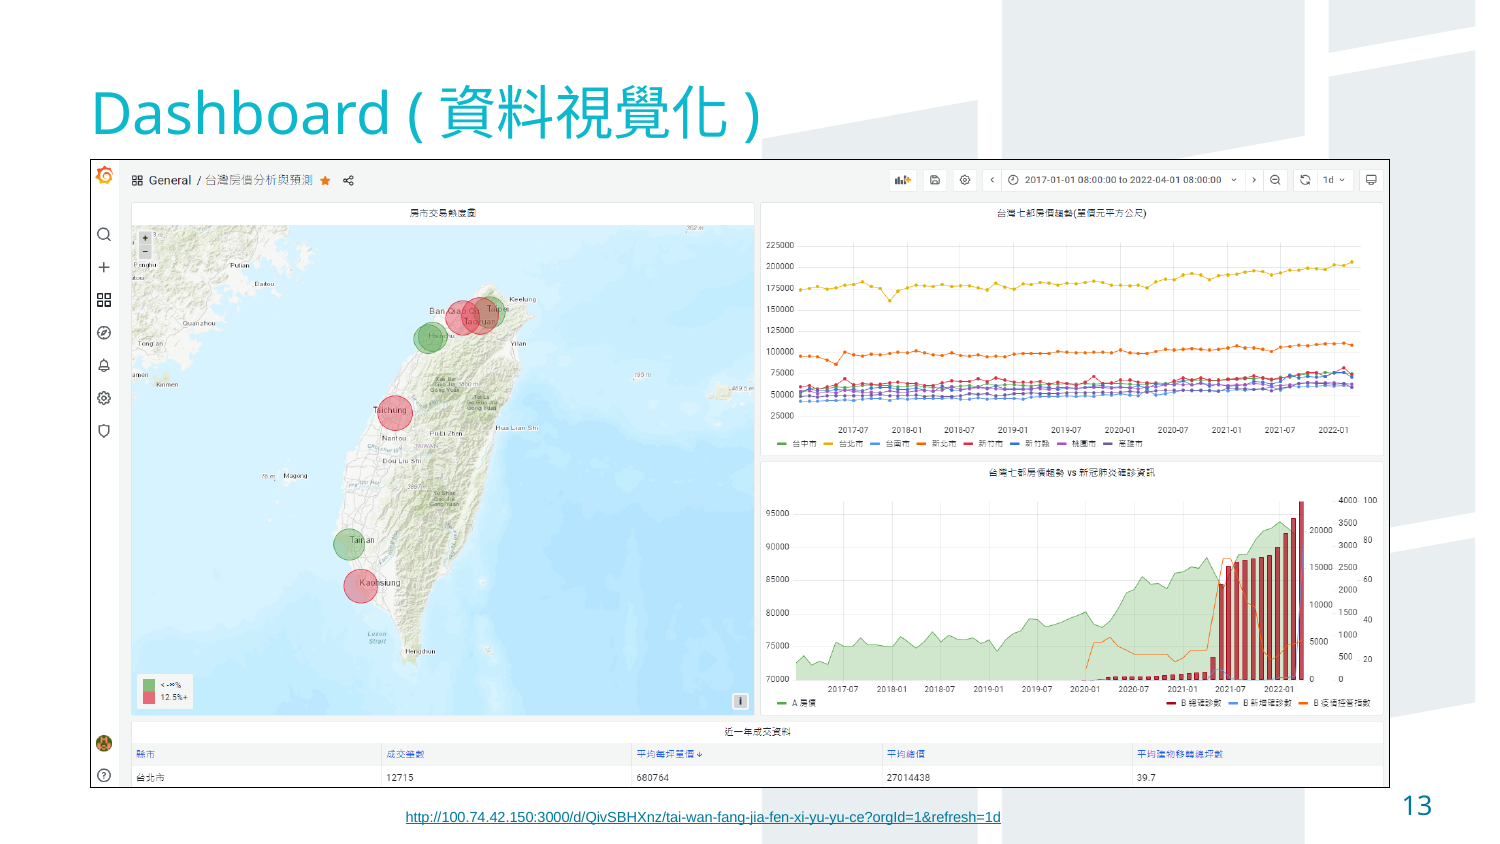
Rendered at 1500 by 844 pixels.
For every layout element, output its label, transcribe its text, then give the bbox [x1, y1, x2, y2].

text_box Dashboard (資料視覺化) [90, 81, 1093, 147]
text_box 13 [1370, 769, 1464, 844]
text_box http://100.74.42.150:3000/d/QivSBHXnz/tai-wan-fang-jia-fen-xi-yu-yu-ce?orgId=1&refresh=1d [390, 800, 1141, 833]
picture [90, 159, 1391, 788]
